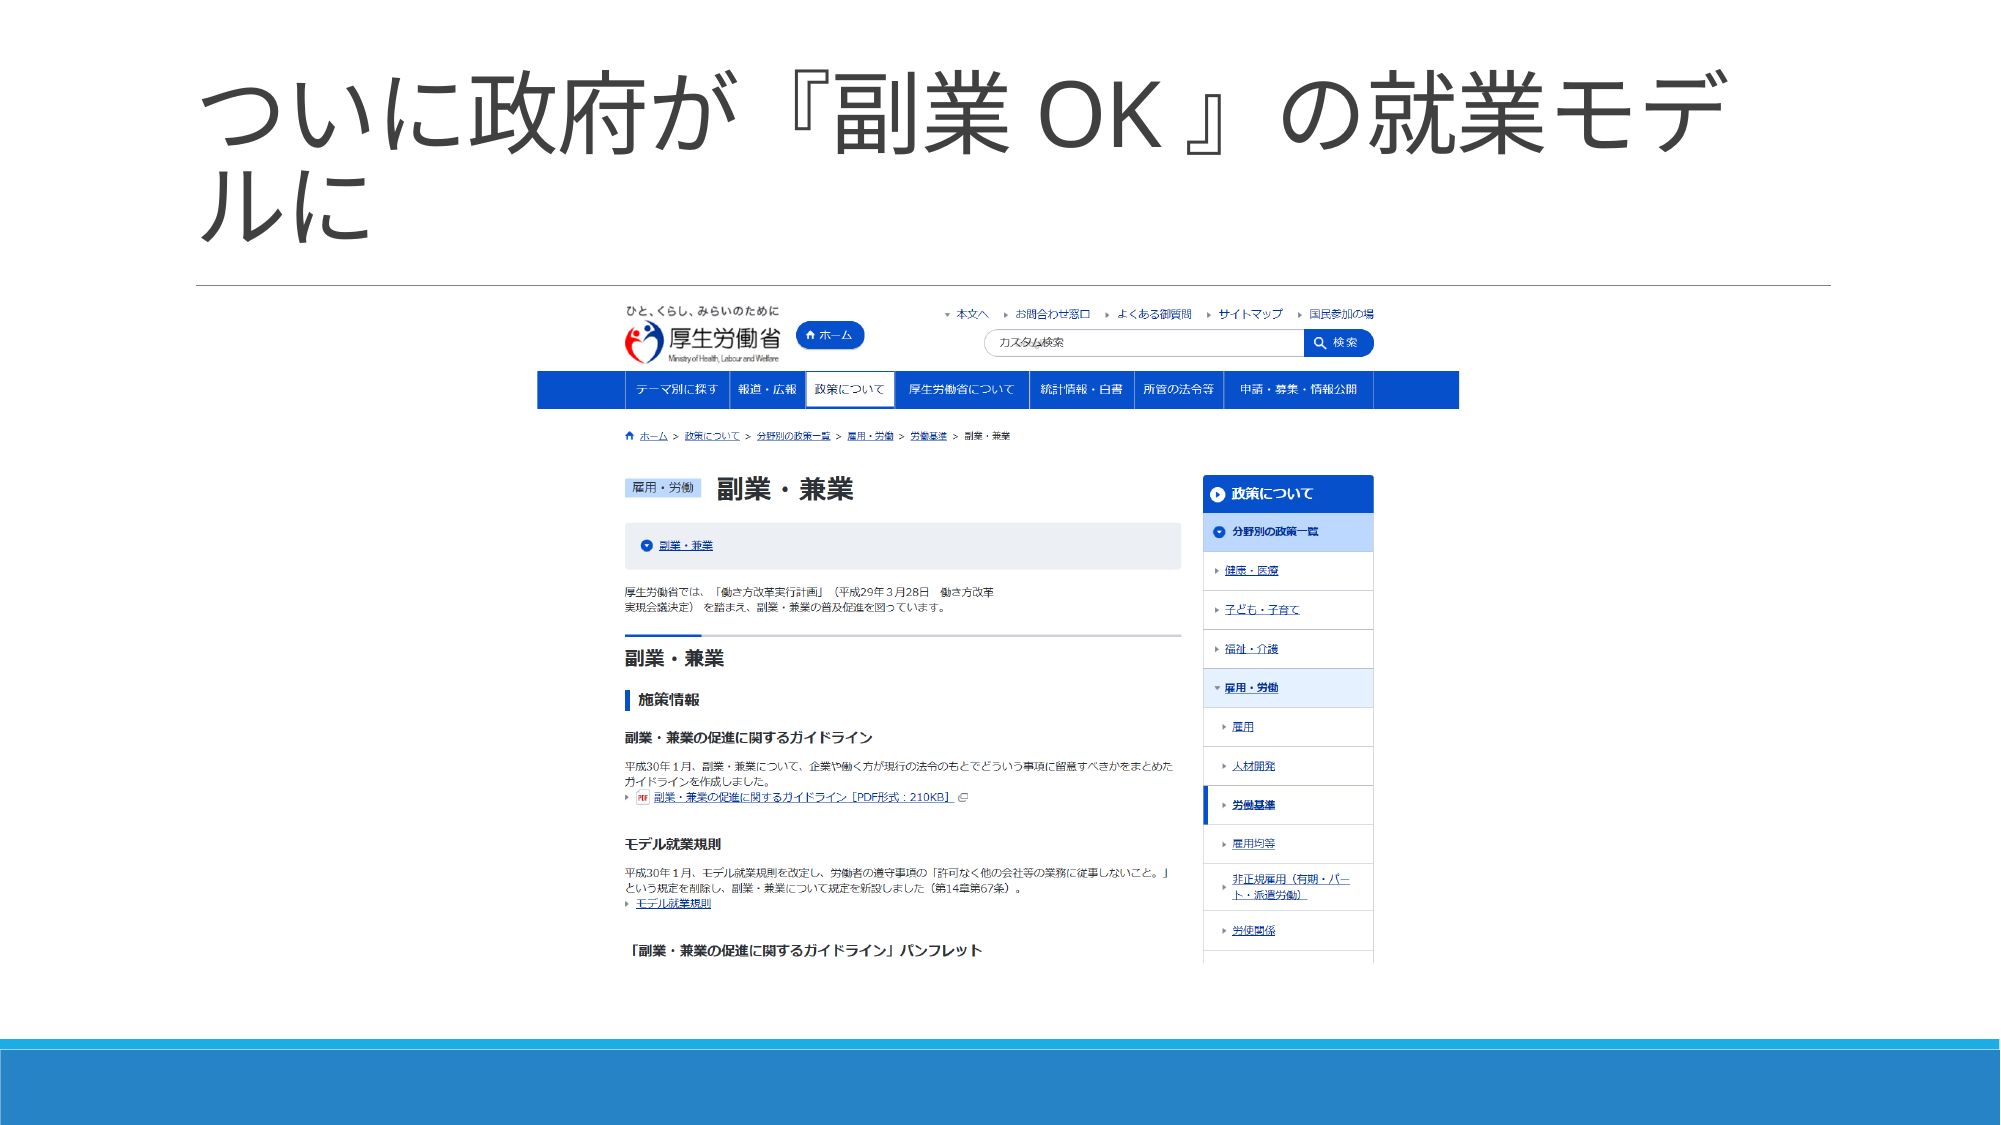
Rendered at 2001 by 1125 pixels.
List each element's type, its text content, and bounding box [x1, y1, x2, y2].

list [536, 299, 1460, 974]
title ついに政府が『副業OK』の就業モデルに [180, 47, 1830, 285]
